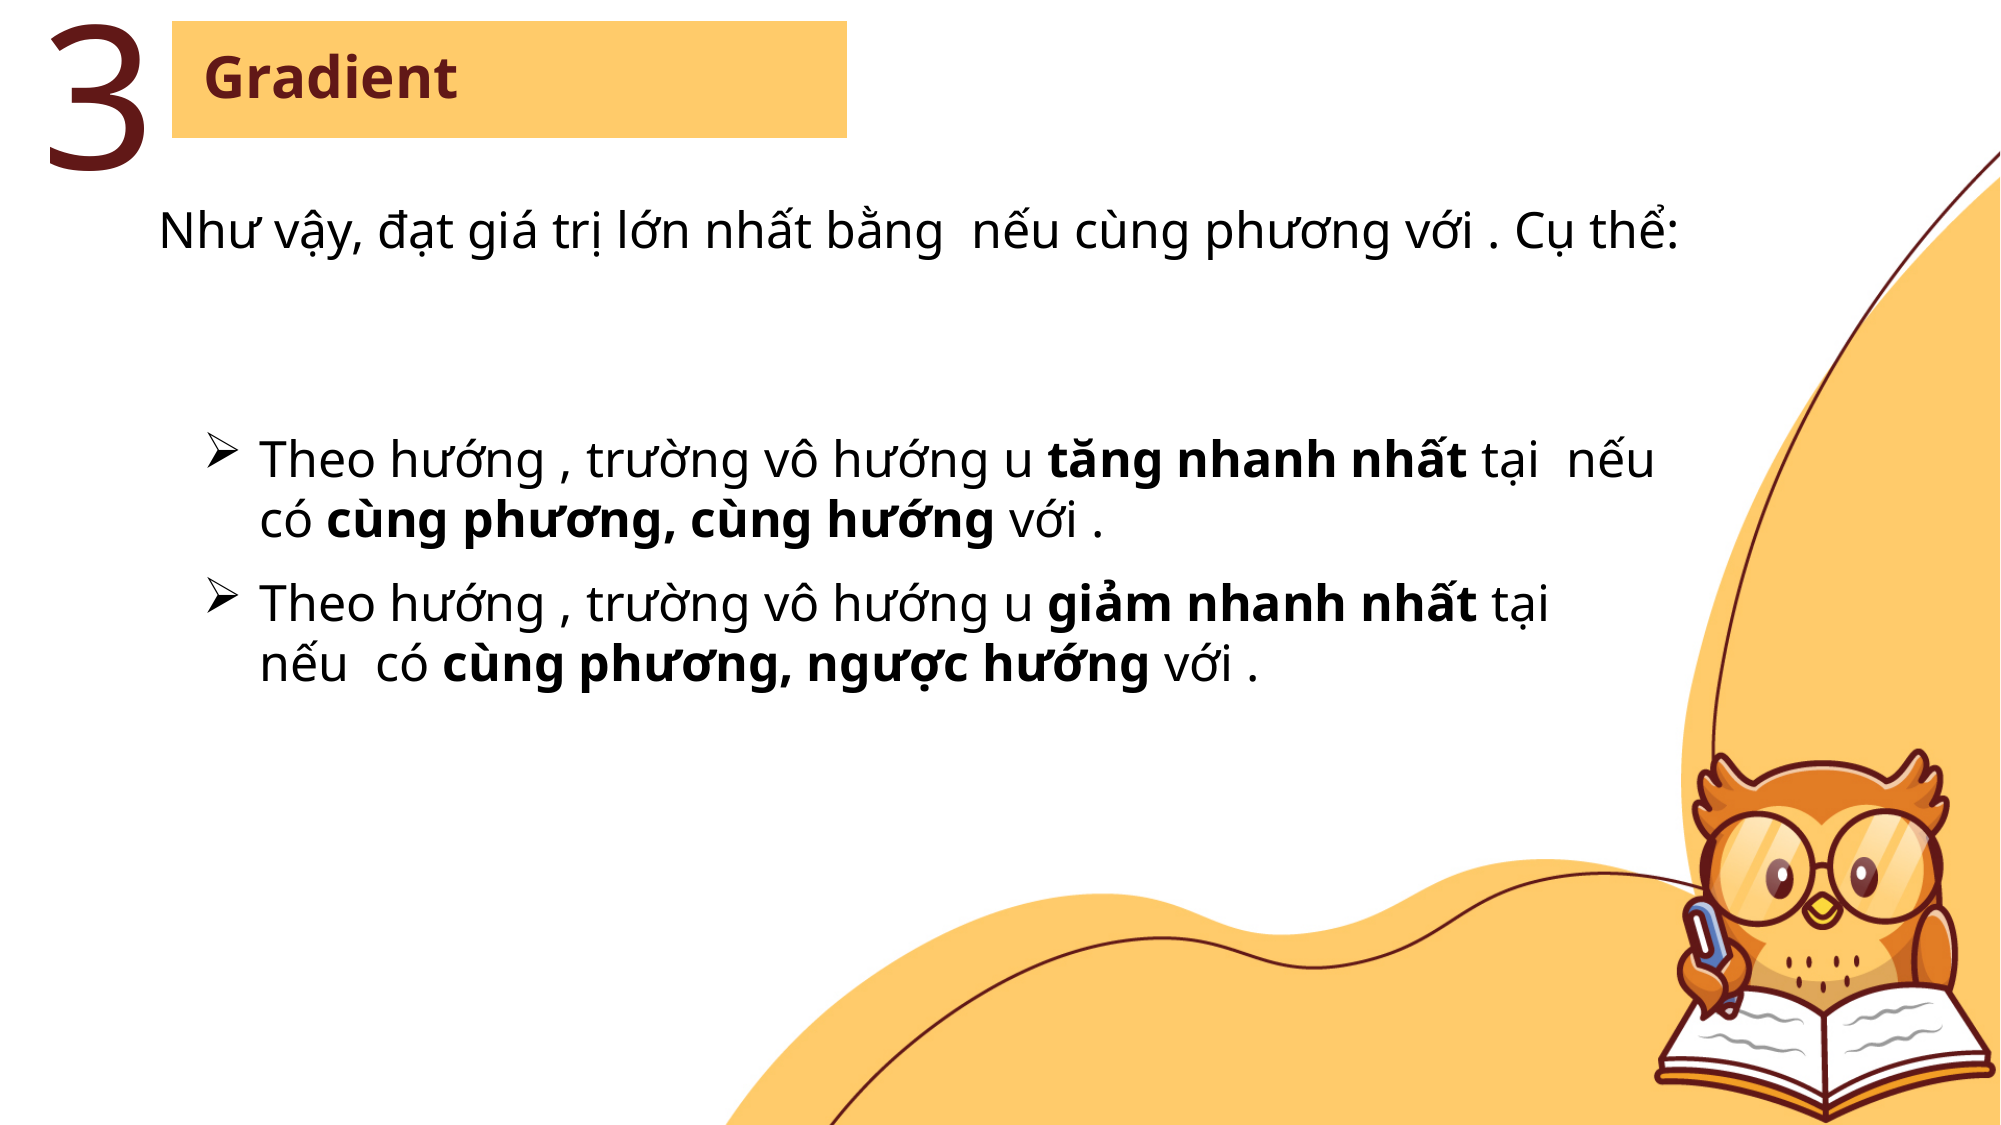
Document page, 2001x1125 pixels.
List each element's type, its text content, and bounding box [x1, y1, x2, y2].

text_box [171, 21, 848, 49]
text_box 3 [26, 0, 171, 217]
picture [0, 0, 2001, 1125]
text_box [118, 49, 886, 197]
text_box Gradient [188, 33, 474, 118]
